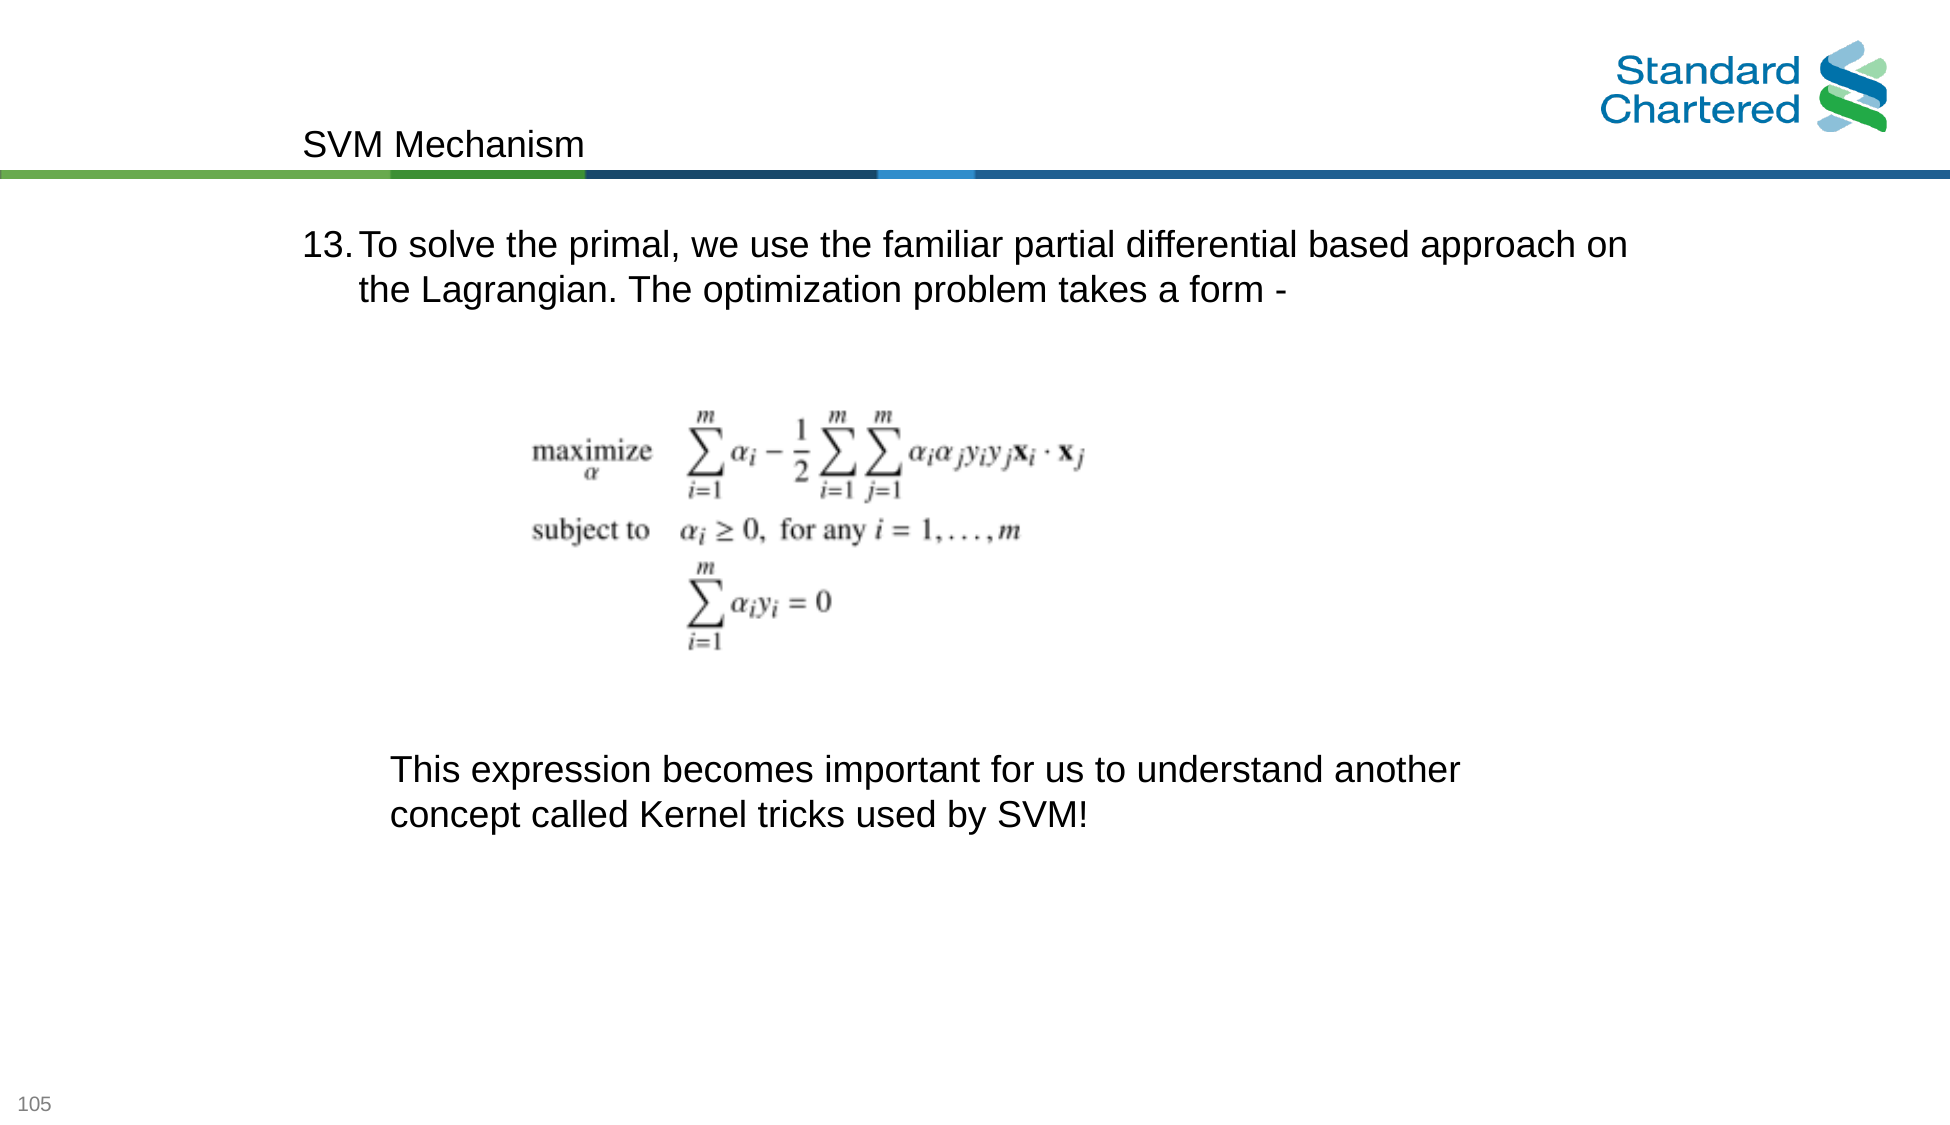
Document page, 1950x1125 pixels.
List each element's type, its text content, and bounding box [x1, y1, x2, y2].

text_box To solve the primal, we use the familiar partial differential based approach on the Lagrangian. The optimization problem takes a form - [287, 212, 1650, 318]
text_box This expression becomes important for us to understand another concept called Kernel tricks used by SVM! [374, 737, 1513, 843]
picture [0, 170, 1950, 179]
text_box SVM Mechanism [287, 112, 1075, 173]
picture [474, 382, 1133, 663]
